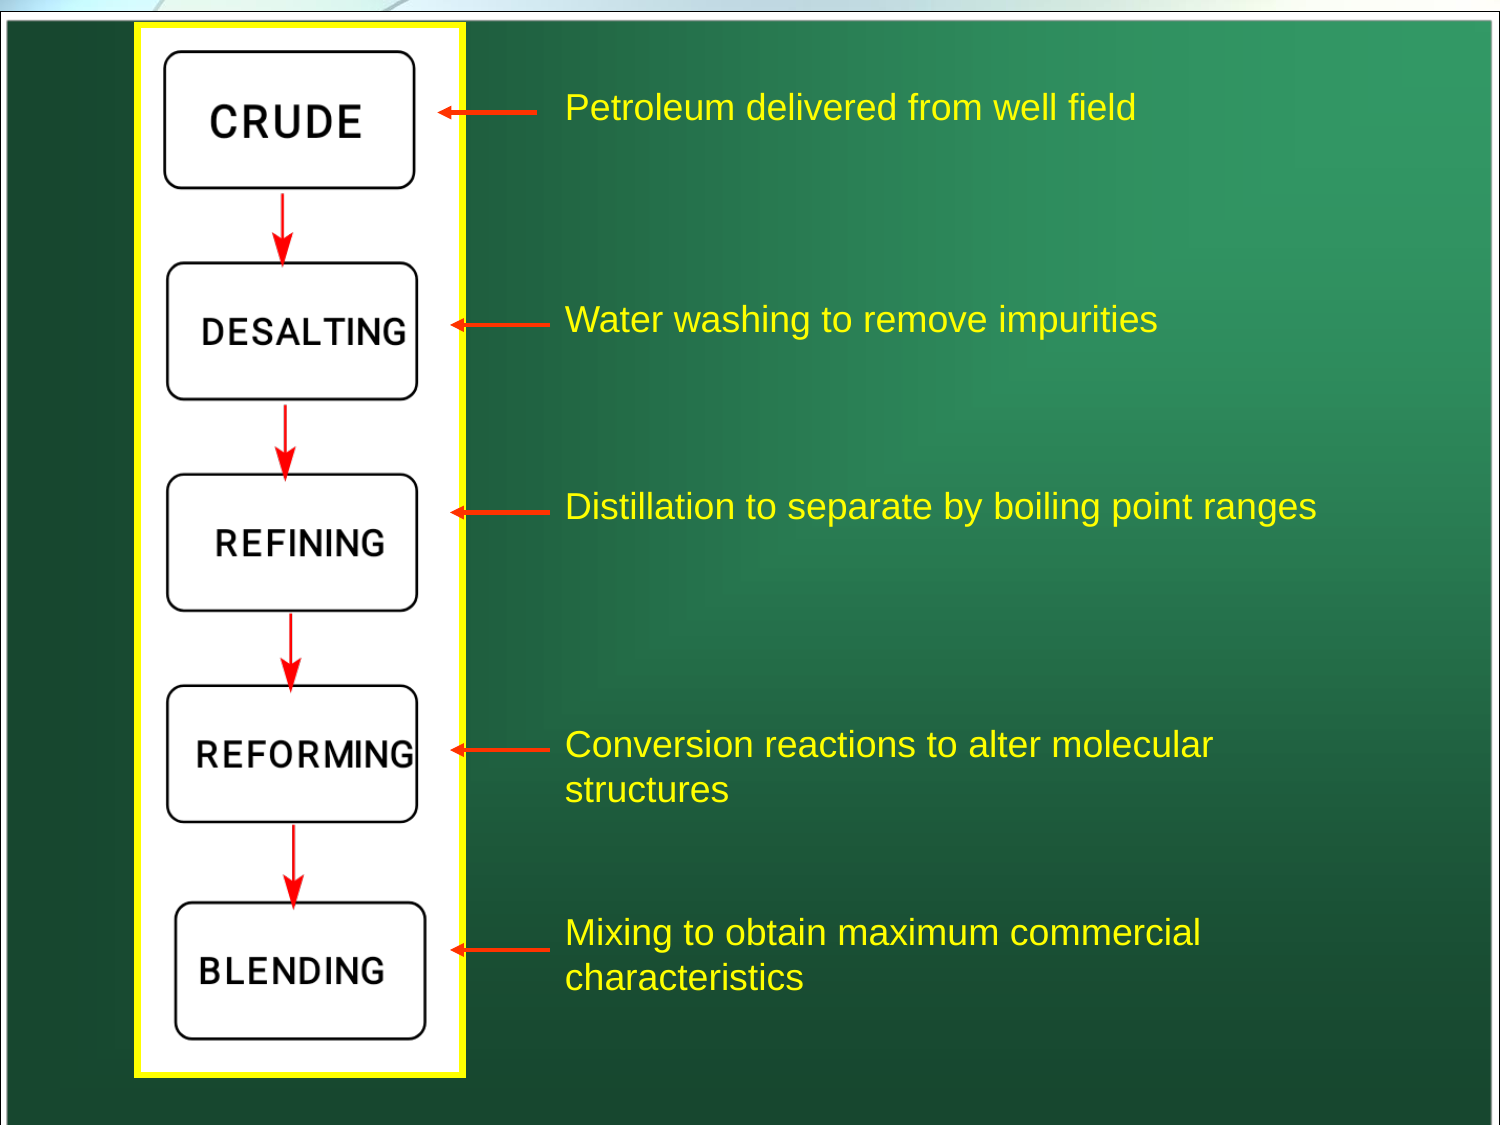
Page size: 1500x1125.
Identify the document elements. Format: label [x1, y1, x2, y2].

text_box [0, 11, 1500, 1125]
picture [0, 0, 1500, 11]
picture [162, 49, 436, 1051]
